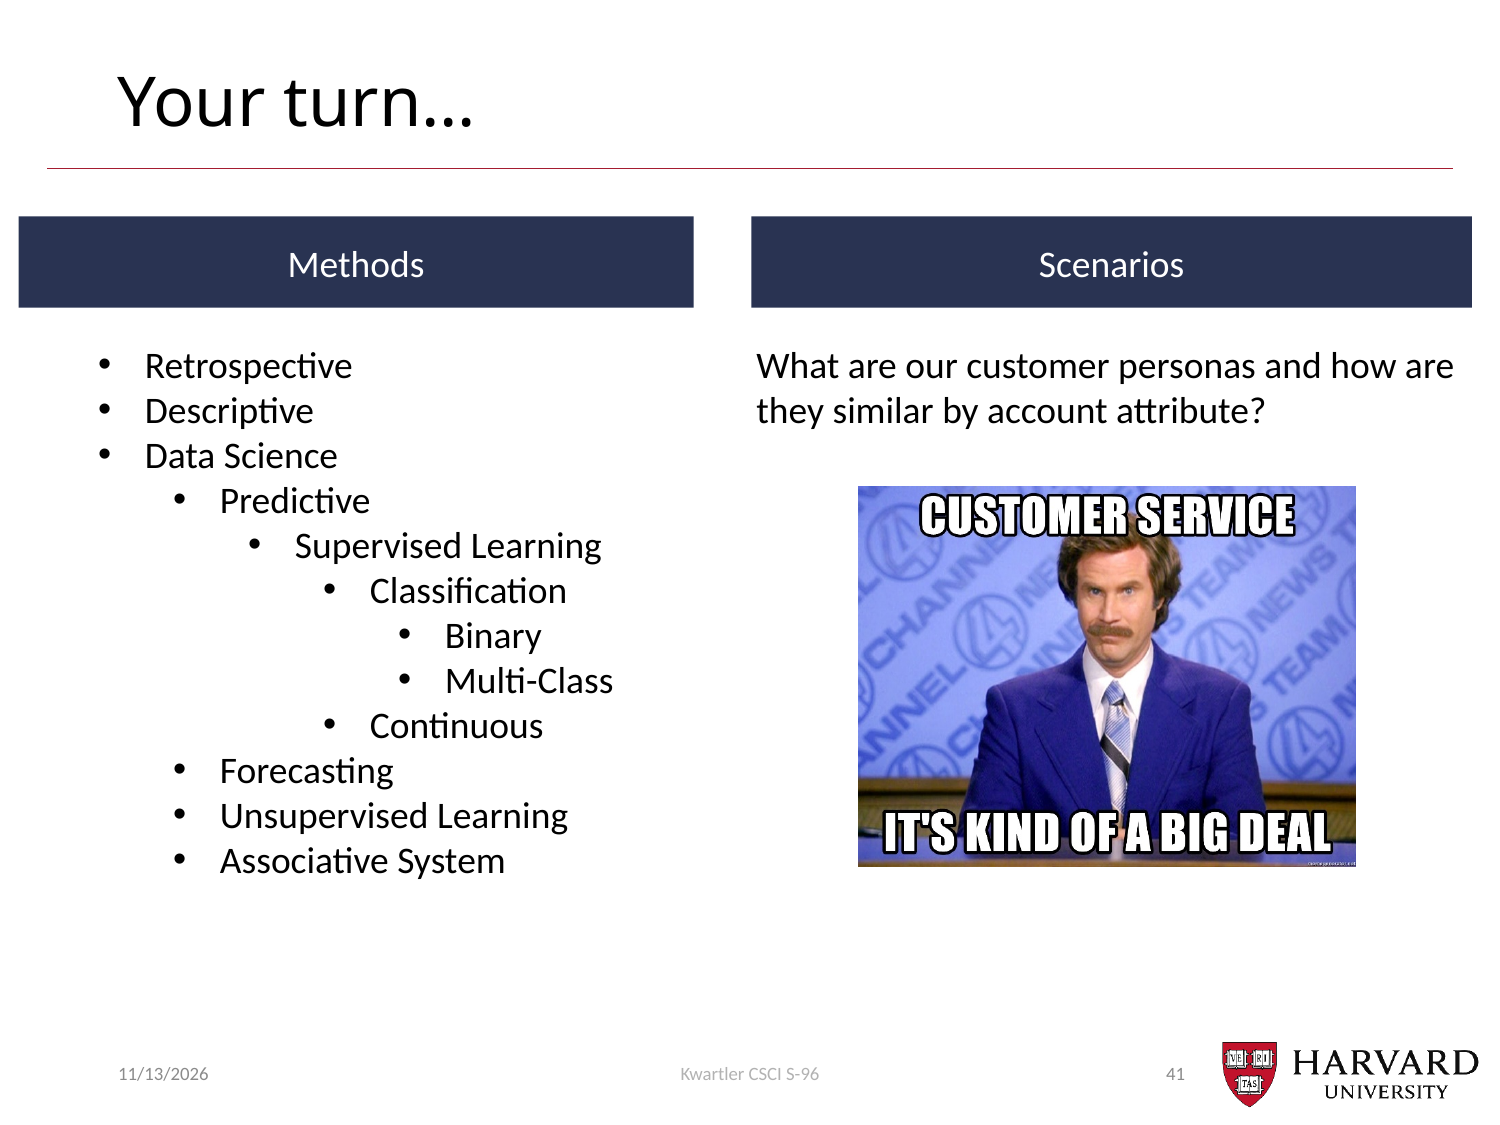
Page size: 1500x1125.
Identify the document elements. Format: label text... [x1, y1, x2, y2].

footer Kwartler CSCI S-96 [496, 1042, 1004, 1103]
slide_number 41 [1059, 1042, 1200, 1103]
text_box Retrospective Descriptive Data Science Predictive Supervised Learning Classification Binary Multi-Class Continuous Forecasting Unsupervised Learning Associative System [83, 334, 629, 934]
text_box Scenarios [750, 215, 1473, 309]
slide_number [103, 1042, 441, 1103]
text_box Methods [18, 215, 695, 309]
title Your turn… [103, 59, 1397, 157]
picture [858, 486, 1356, 867]
text_box What are our customer personas and how are they similar by account attribute? [741, 334, 1488, 439]
picture [1200, 1024, 1500, 1125]
